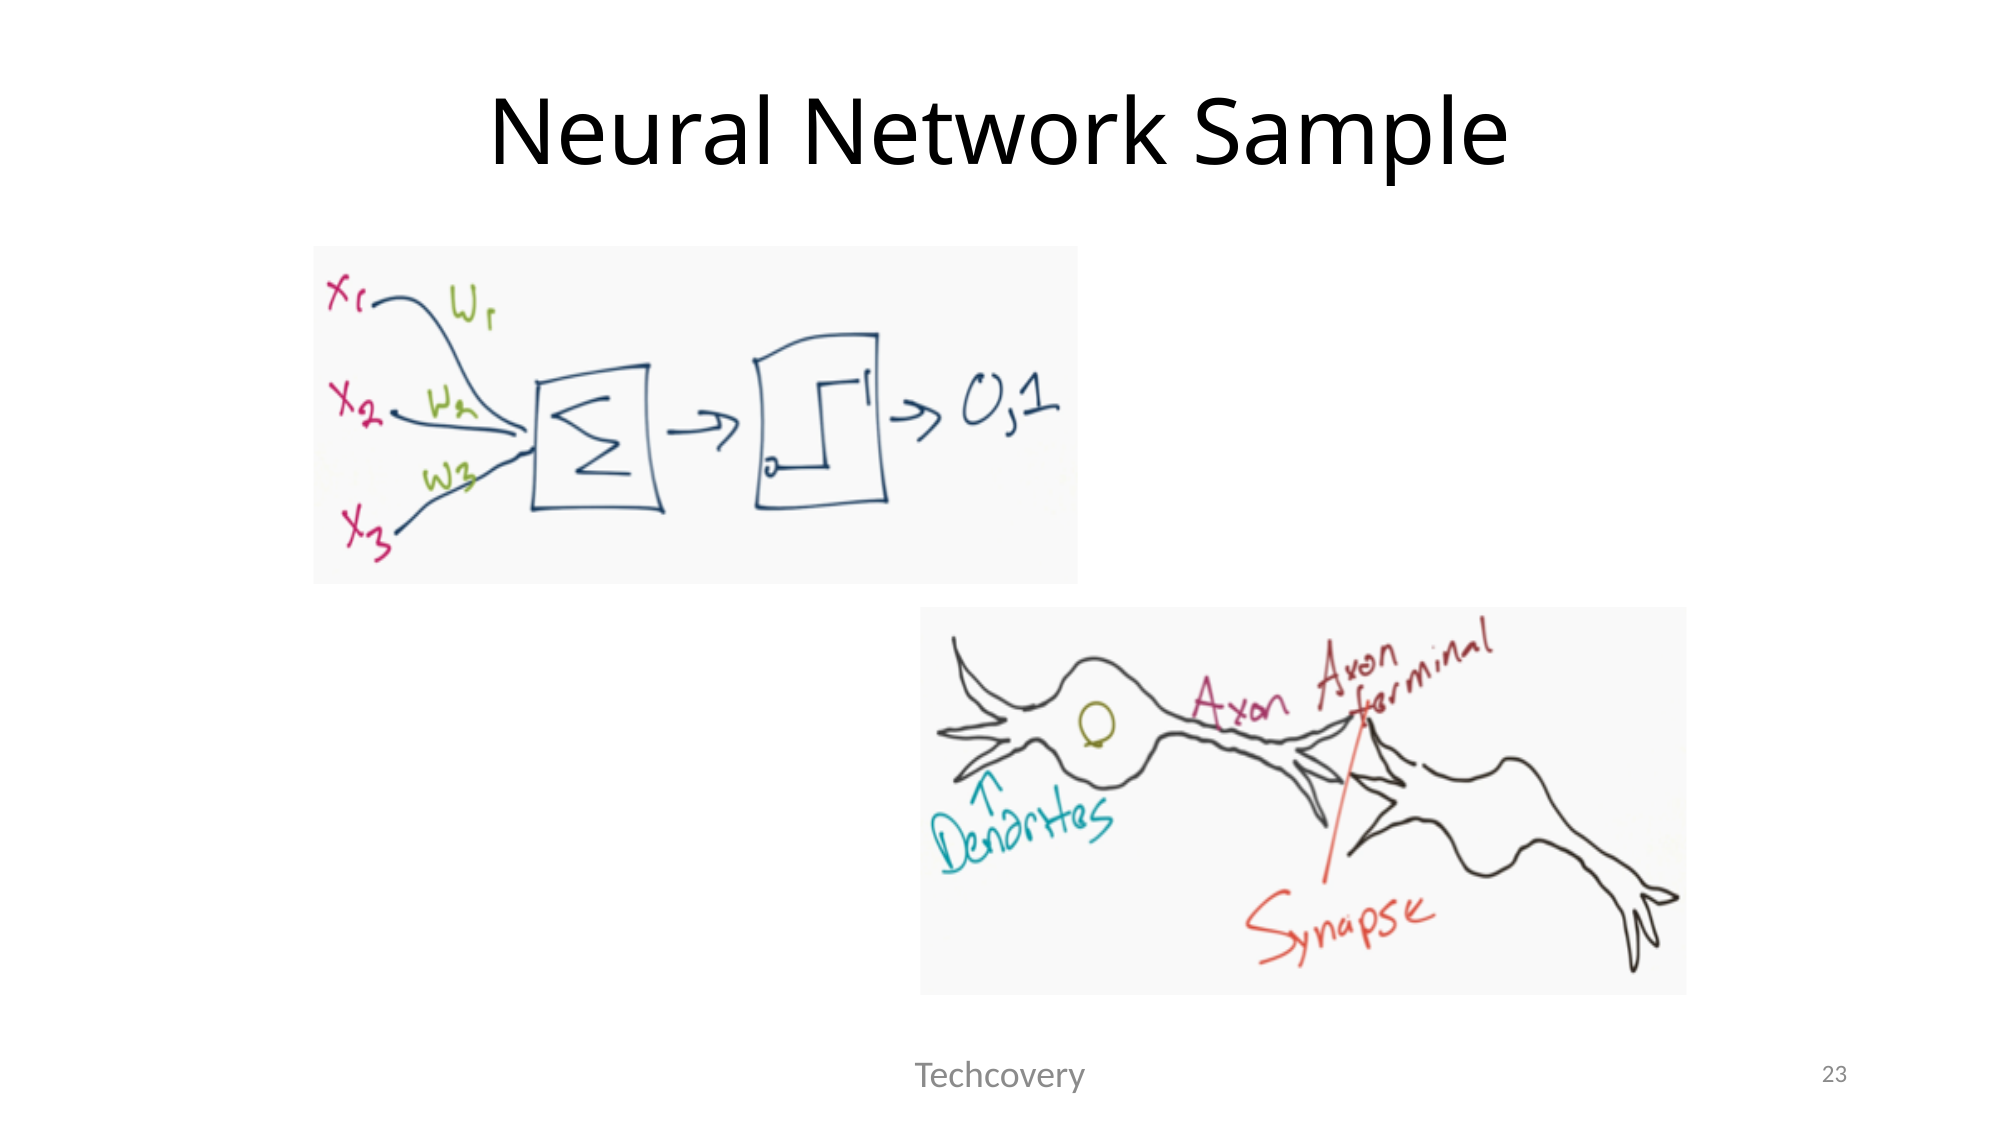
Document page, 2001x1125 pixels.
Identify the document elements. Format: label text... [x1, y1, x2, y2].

slide_number 23 [1412, 1042, 1863, 1103]
footer Techcovery [662, 1042, 1338, 1103]
title Neural Network Sample [313, 59, 1687, 211]
picture [920, 607, 1687, 995]
picture [313, 246, 1078, 584]
